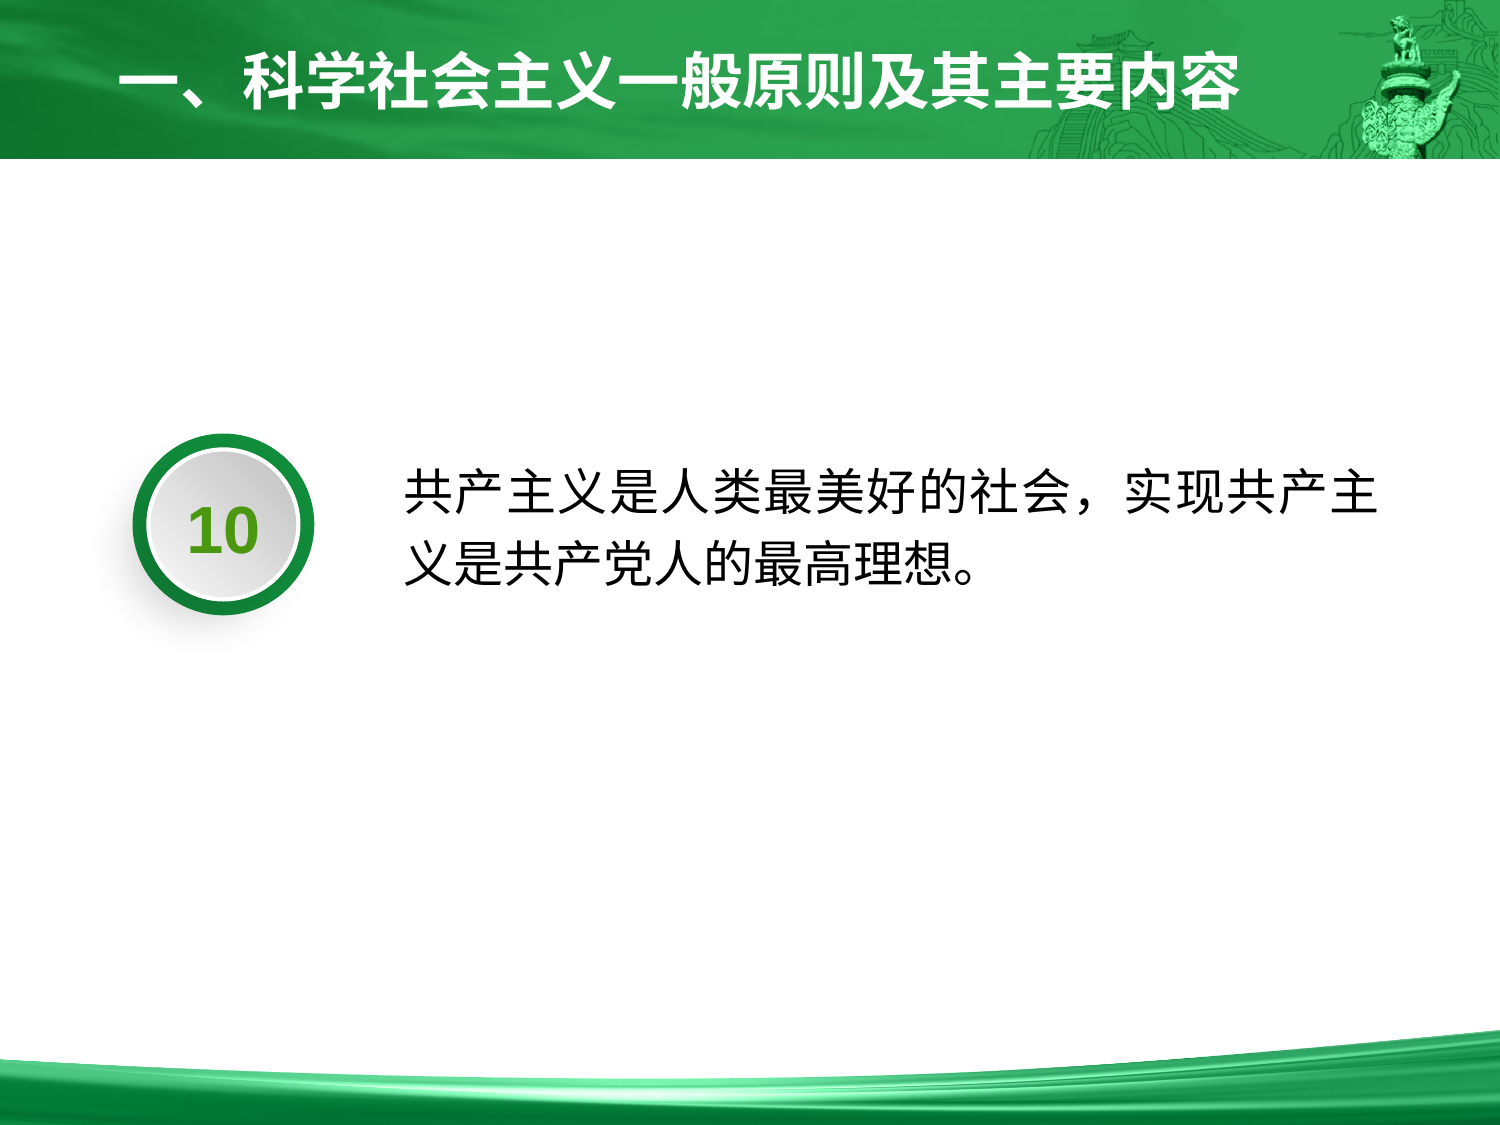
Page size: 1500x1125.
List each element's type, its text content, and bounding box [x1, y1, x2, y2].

text_box 一、科学社会主义一般原则及其主要内容 [0, 34, 1361, 125]
picture [0, 0, 1500, 159]
text_box 共产主义是人类最美好的社会，实现共产主义是共产党人的最高理想。 [388, 441, 1395, 600]
picture [0, 1027, 1500, 1125]
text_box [132, 433, 315, 616]
